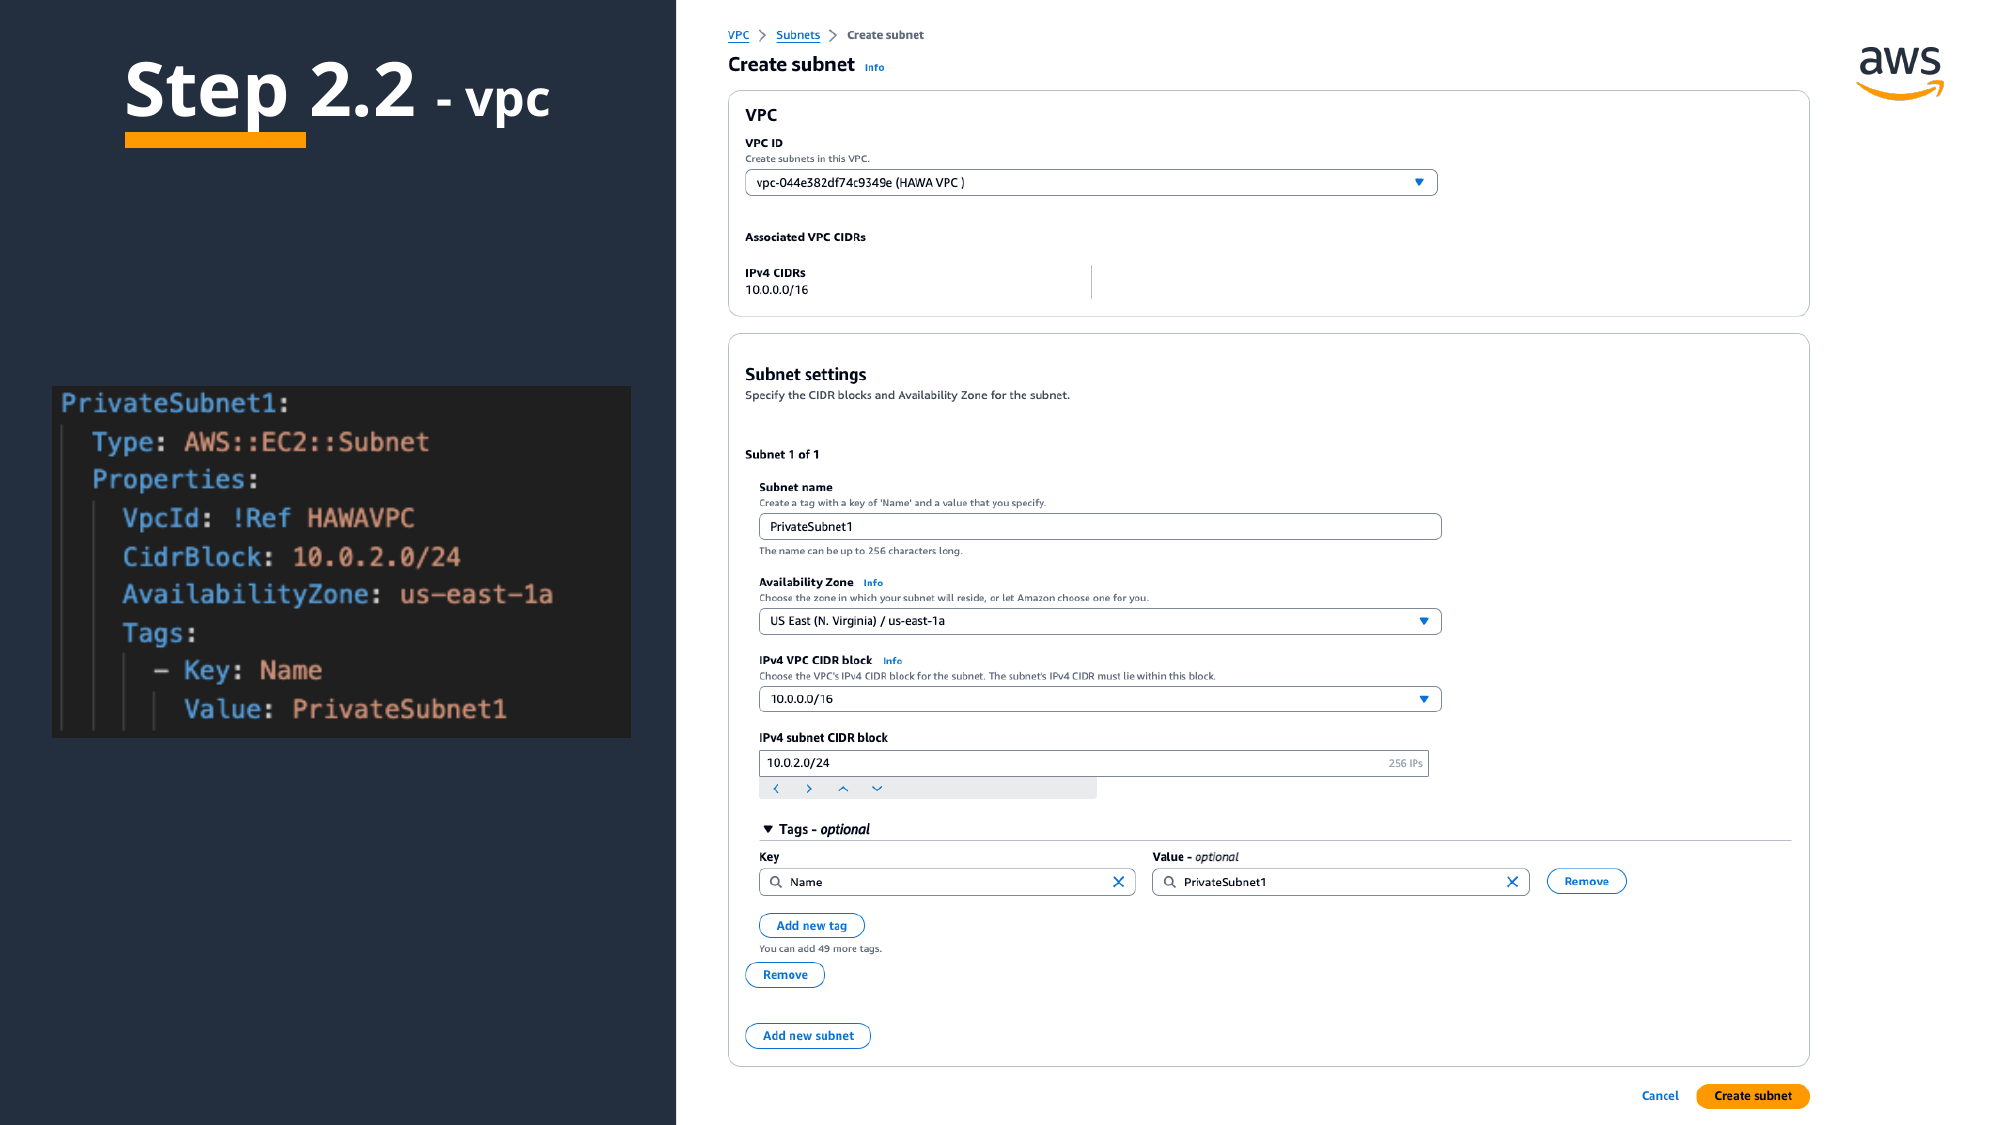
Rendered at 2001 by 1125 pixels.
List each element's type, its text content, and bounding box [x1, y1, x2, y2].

picture [52, 386, 631, 738]
picture [1855, 46, 1945, 101]
picture [714, 17, 1837, 1122]
text_box Step 2.2 - vpc [109, 33, 572, 139]
